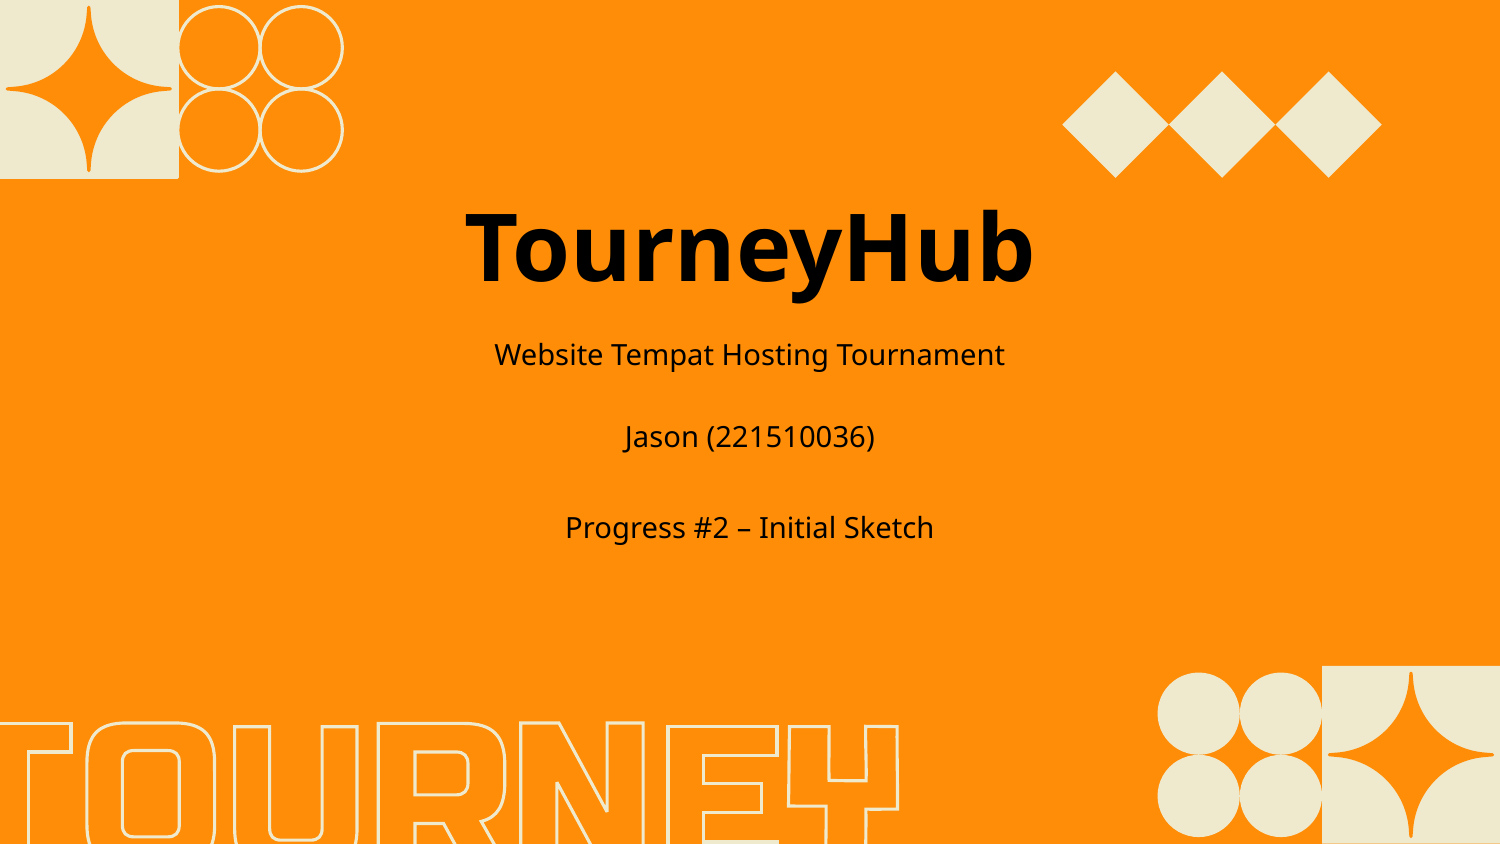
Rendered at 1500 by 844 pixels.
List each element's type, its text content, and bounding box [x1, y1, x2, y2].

text_box Progress #2 – Initial Sketch [415, 493, 1085, 554]
text_box Jason (221510036) [415, 403, 1085, 464]
title TourneyHub [88, 151, 1412, 315]
subtitle Website Tempat Hosting Tournament [415, 320, 1085, 381]
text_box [0, 722, 898, 844]
